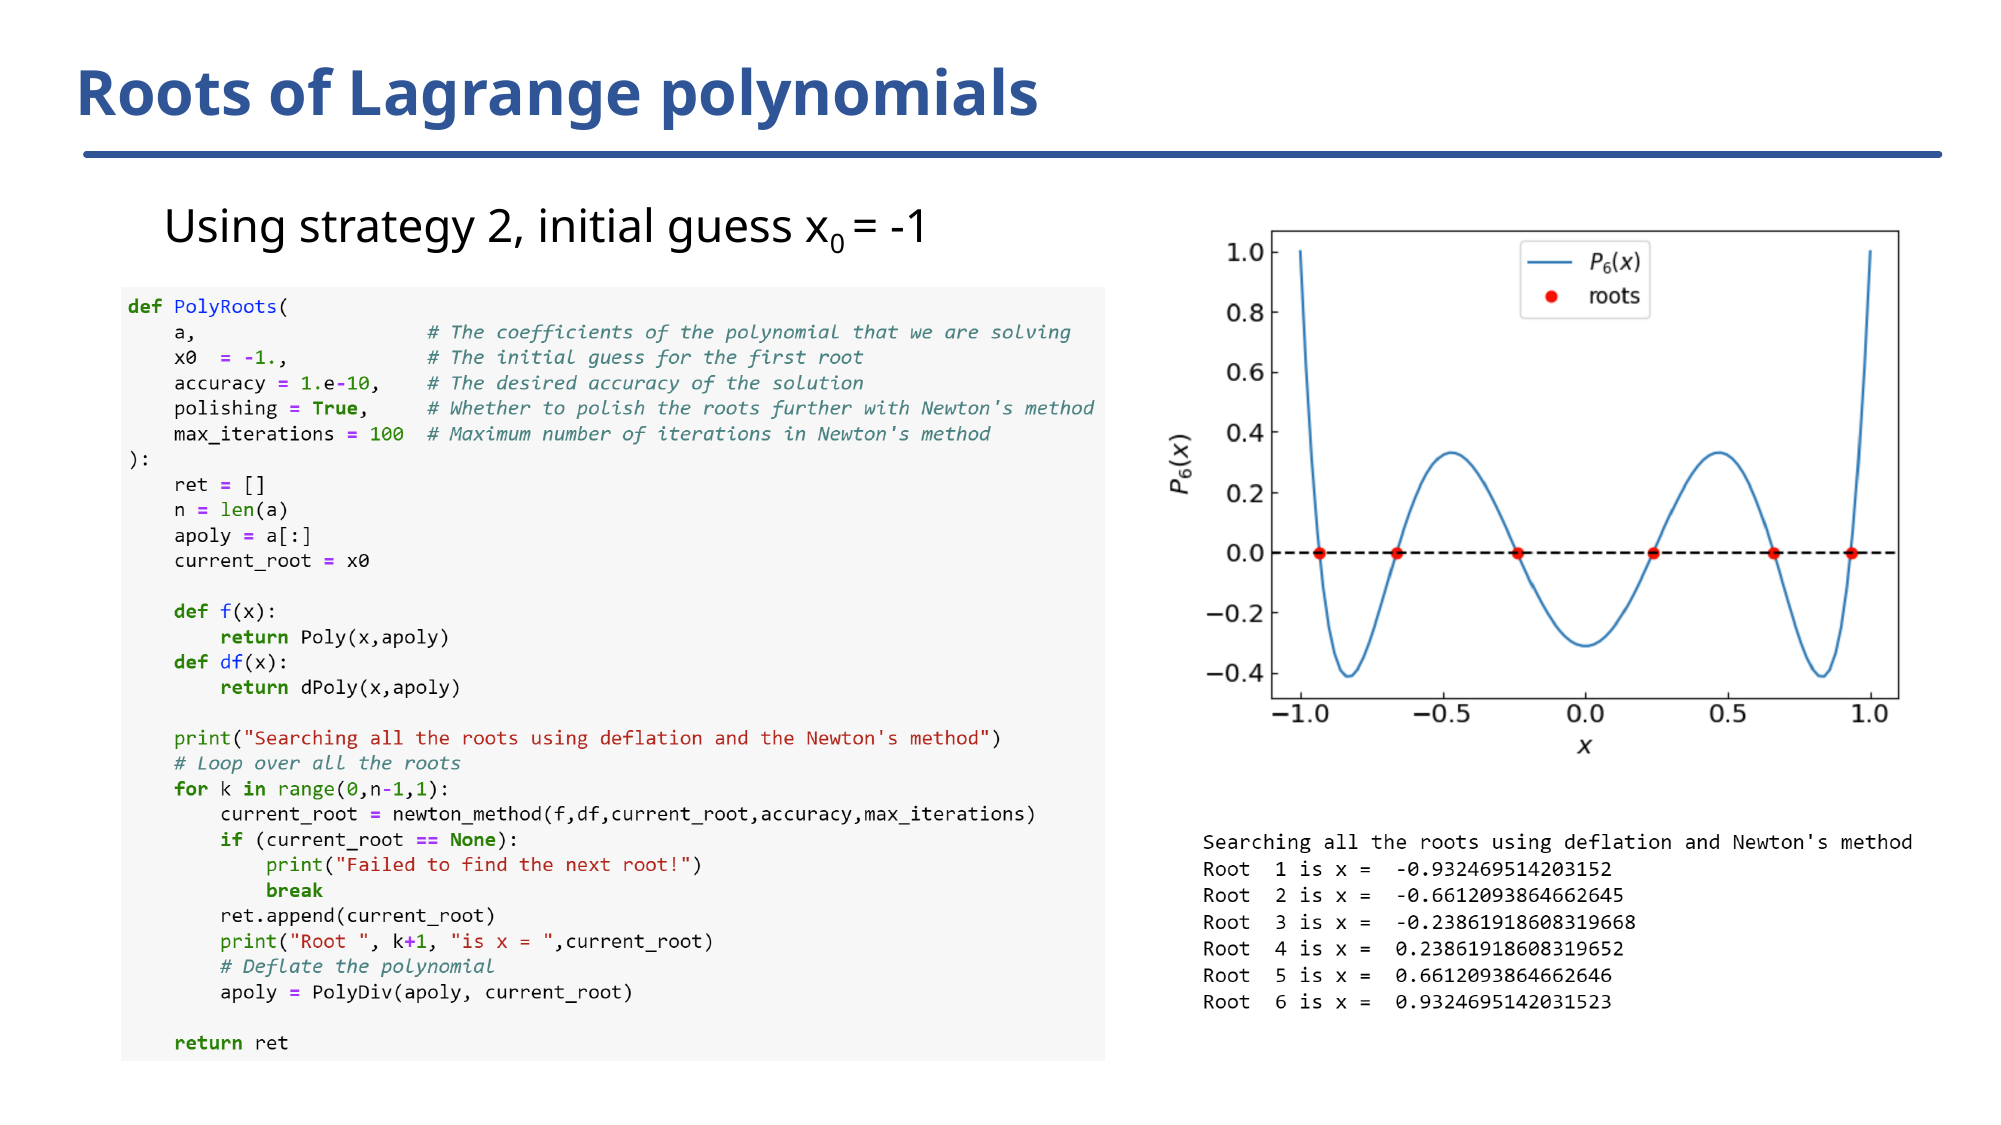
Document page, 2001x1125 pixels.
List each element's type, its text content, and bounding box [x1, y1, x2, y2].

picture [121, 287, 1105, 1061]
picture [1157, 213, 1905, 760]
text_box Using strategy 2, initial guess x0 = -1 [148, 189, 1752, 267]
picture [1188, 826, 1917, 1013]
title Roots of Lagrange polynomials [60, 0, 1940, 192]
